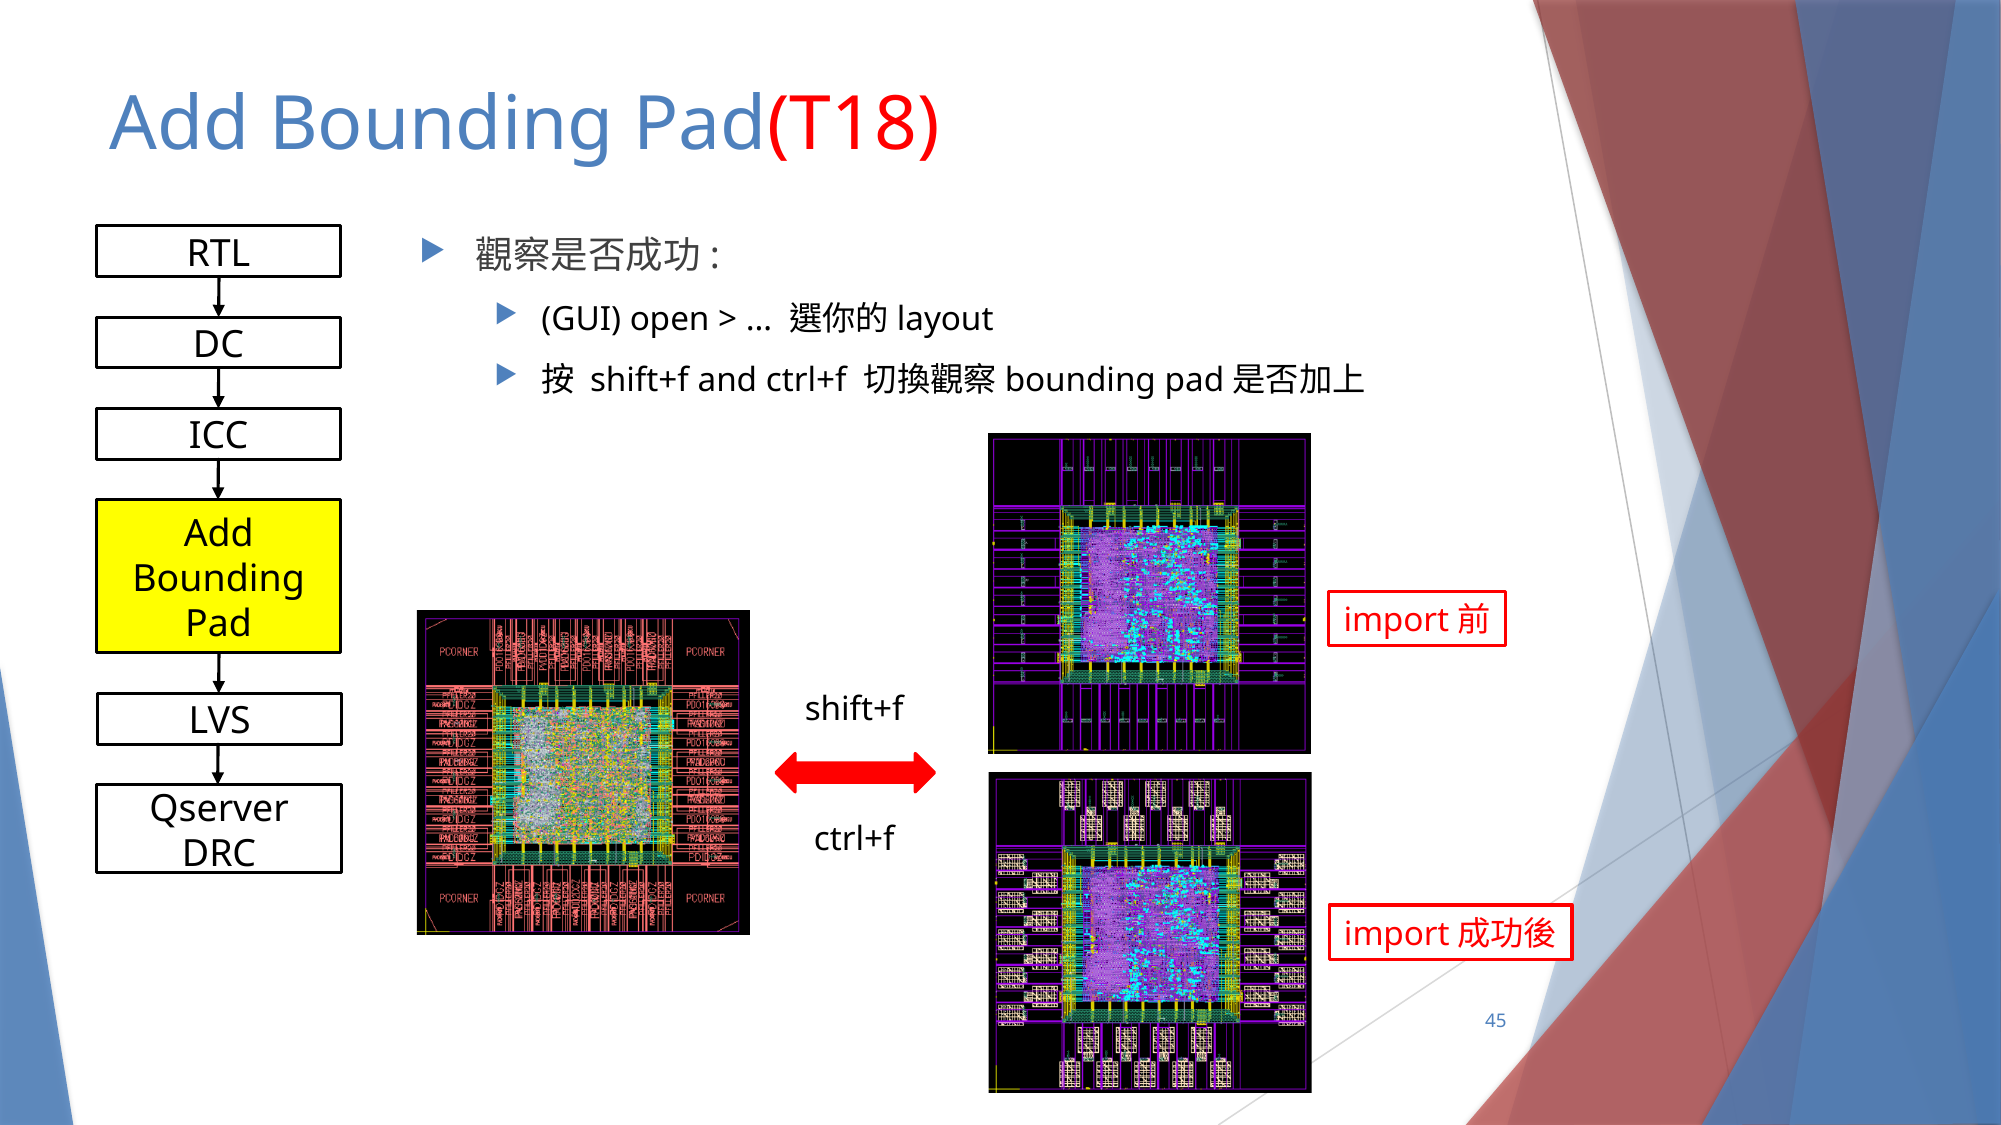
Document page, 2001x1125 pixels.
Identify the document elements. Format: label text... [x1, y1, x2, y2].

picture [416, 609, 751, 936]
text_box ICC [95, 407, 342, 461]
text_box [774, 751, 936, 794]
text_box LVS [96, 692, 343, 746]
list 觀察是否成功: (GUI) open > … 選你的layout 按 shift+f and ctrl+f 切換觀察bounding pad是否加上 [404, 223, 1531, 428]
text_box import前 [1327, 590, 1507, 647]
text_box Add Bounding Pad [95, 498, 342, 654]
text_box shift+f [789, 679, 919, 735]
text_box RTL [95, 224, 342, 278]
picture [988, 433, 1312, 754]
text_box Qserver DRC [95, 783, 343, 874]
text_box DC [95, 316, 342, 369]
slide_number 45 [1409, 991, 1522, 1051]
text_box import成功後 [1328, 903, 1574, 961]
picture [988, 772, 1313, 1094]
title Add Bounding Pad(T18) [94, 66, 1575, 181]
text_box ctrl+f [799, 809, 910, 865]
